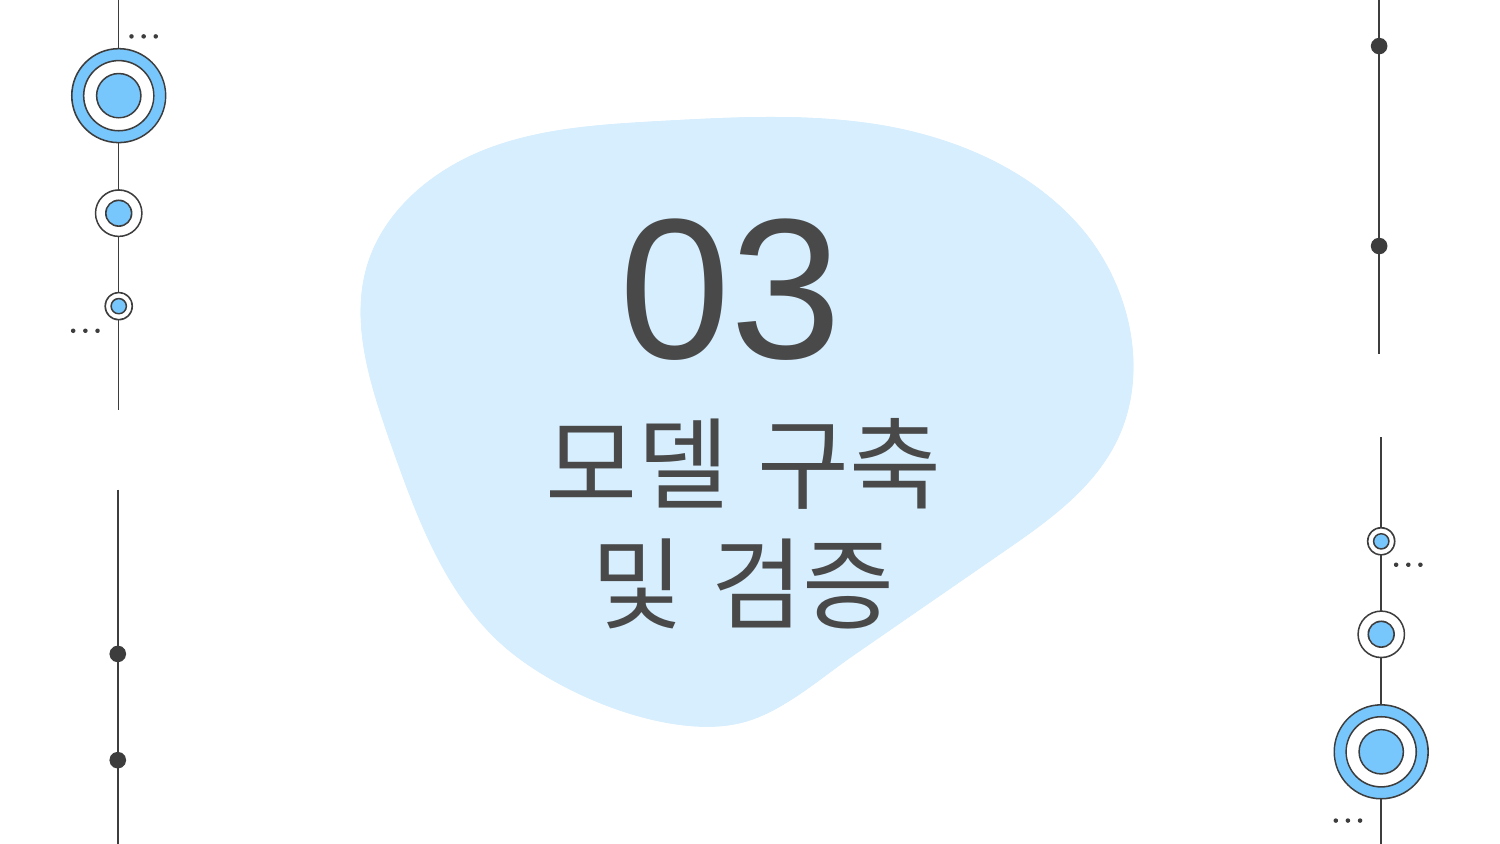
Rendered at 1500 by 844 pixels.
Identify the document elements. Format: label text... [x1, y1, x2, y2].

title 모델 구축 및 검증 [468, 455, 994, 588]
title 03 [487, 190, 975, 366]
